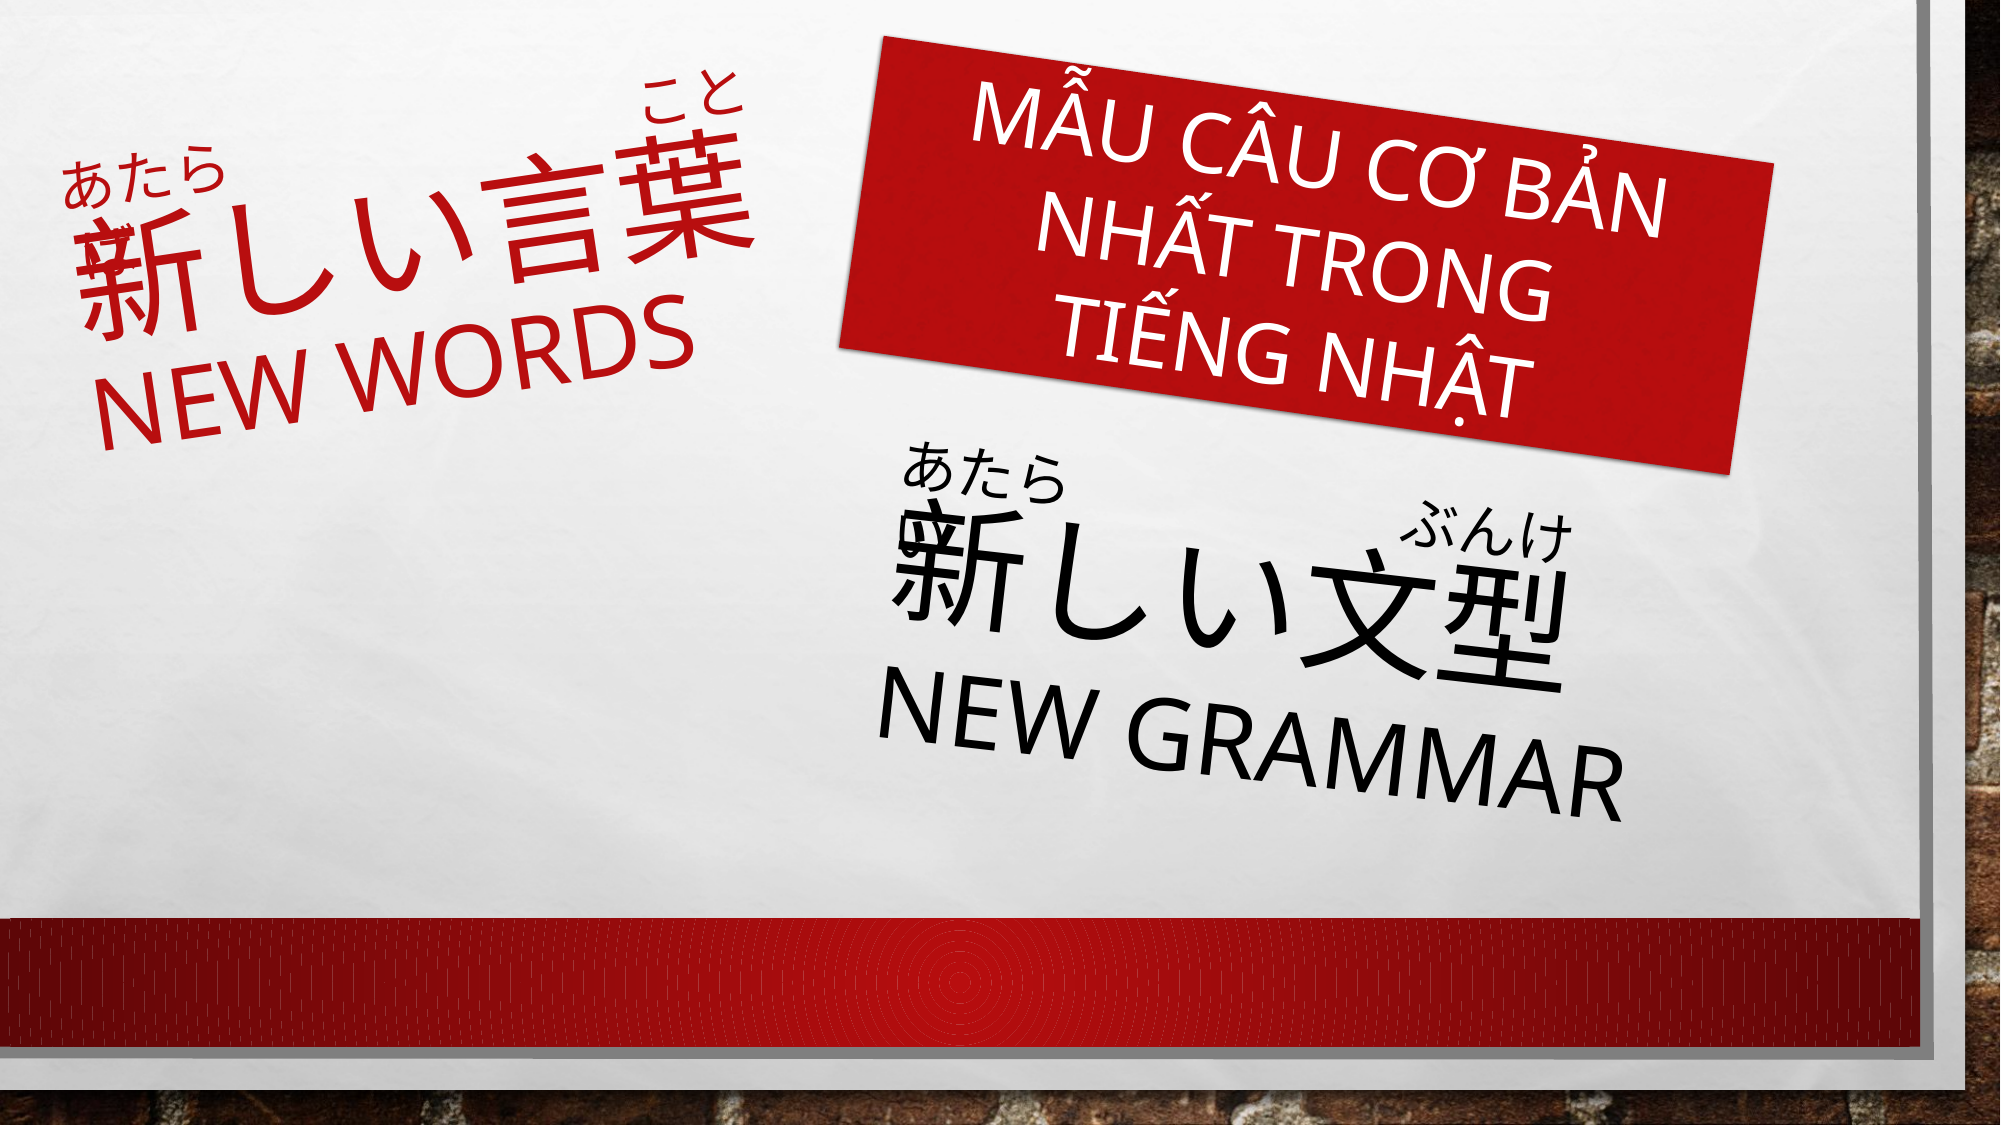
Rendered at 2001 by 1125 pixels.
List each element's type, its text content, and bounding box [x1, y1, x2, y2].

text_box 新しい文型 NEW GRAMMAR [852, 414, 1688, 854]
picture [0, 0, 2001, 1125]
text_box あたら こと ば [36, 40, 789, 302]
text_box あたら ぶんけい [872, 418, 1623, 657]
picture [0, 0, 1919, 918]
text_box MẪU CÂU CƠ BẢN NHẤT TRONG TIẾNG NHẬT [838, 35, 1775, 476]
title 新しい言葉 NEW WORDS [59, 75, 833, 513]
